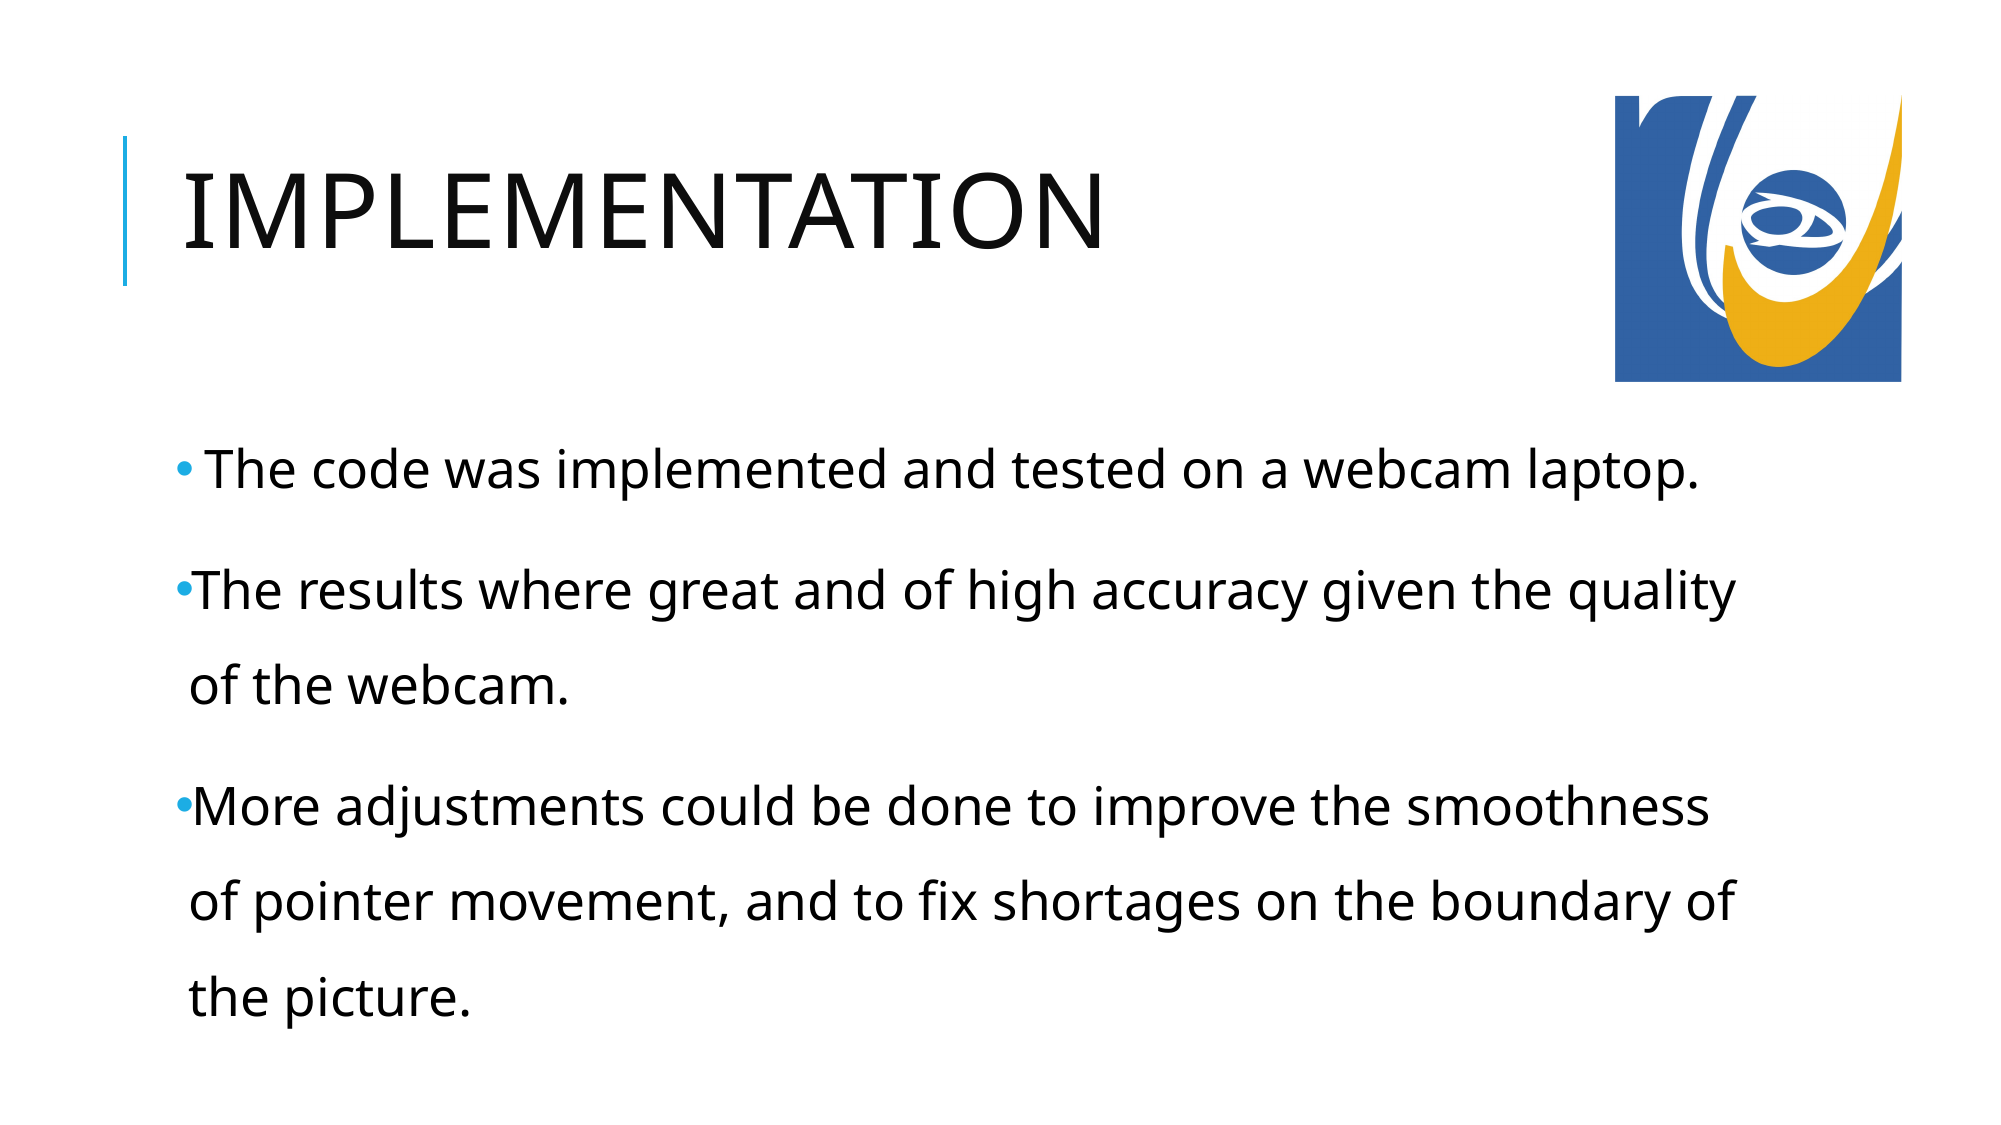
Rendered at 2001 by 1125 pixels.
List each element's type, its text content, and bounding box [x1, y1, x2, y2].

picture [1615, 95, 1902, 382]
title Implementation [168, 96, 1610, 342]
list The code was implemented and tested on a webcam laptop. The results where great and of high accuracy given the quality of the webcam. More adjustments could be done to improve the smoothness of pointer movement, and to fix shortages on the boundary of the picture. [168, 362, 1763, 1068]
